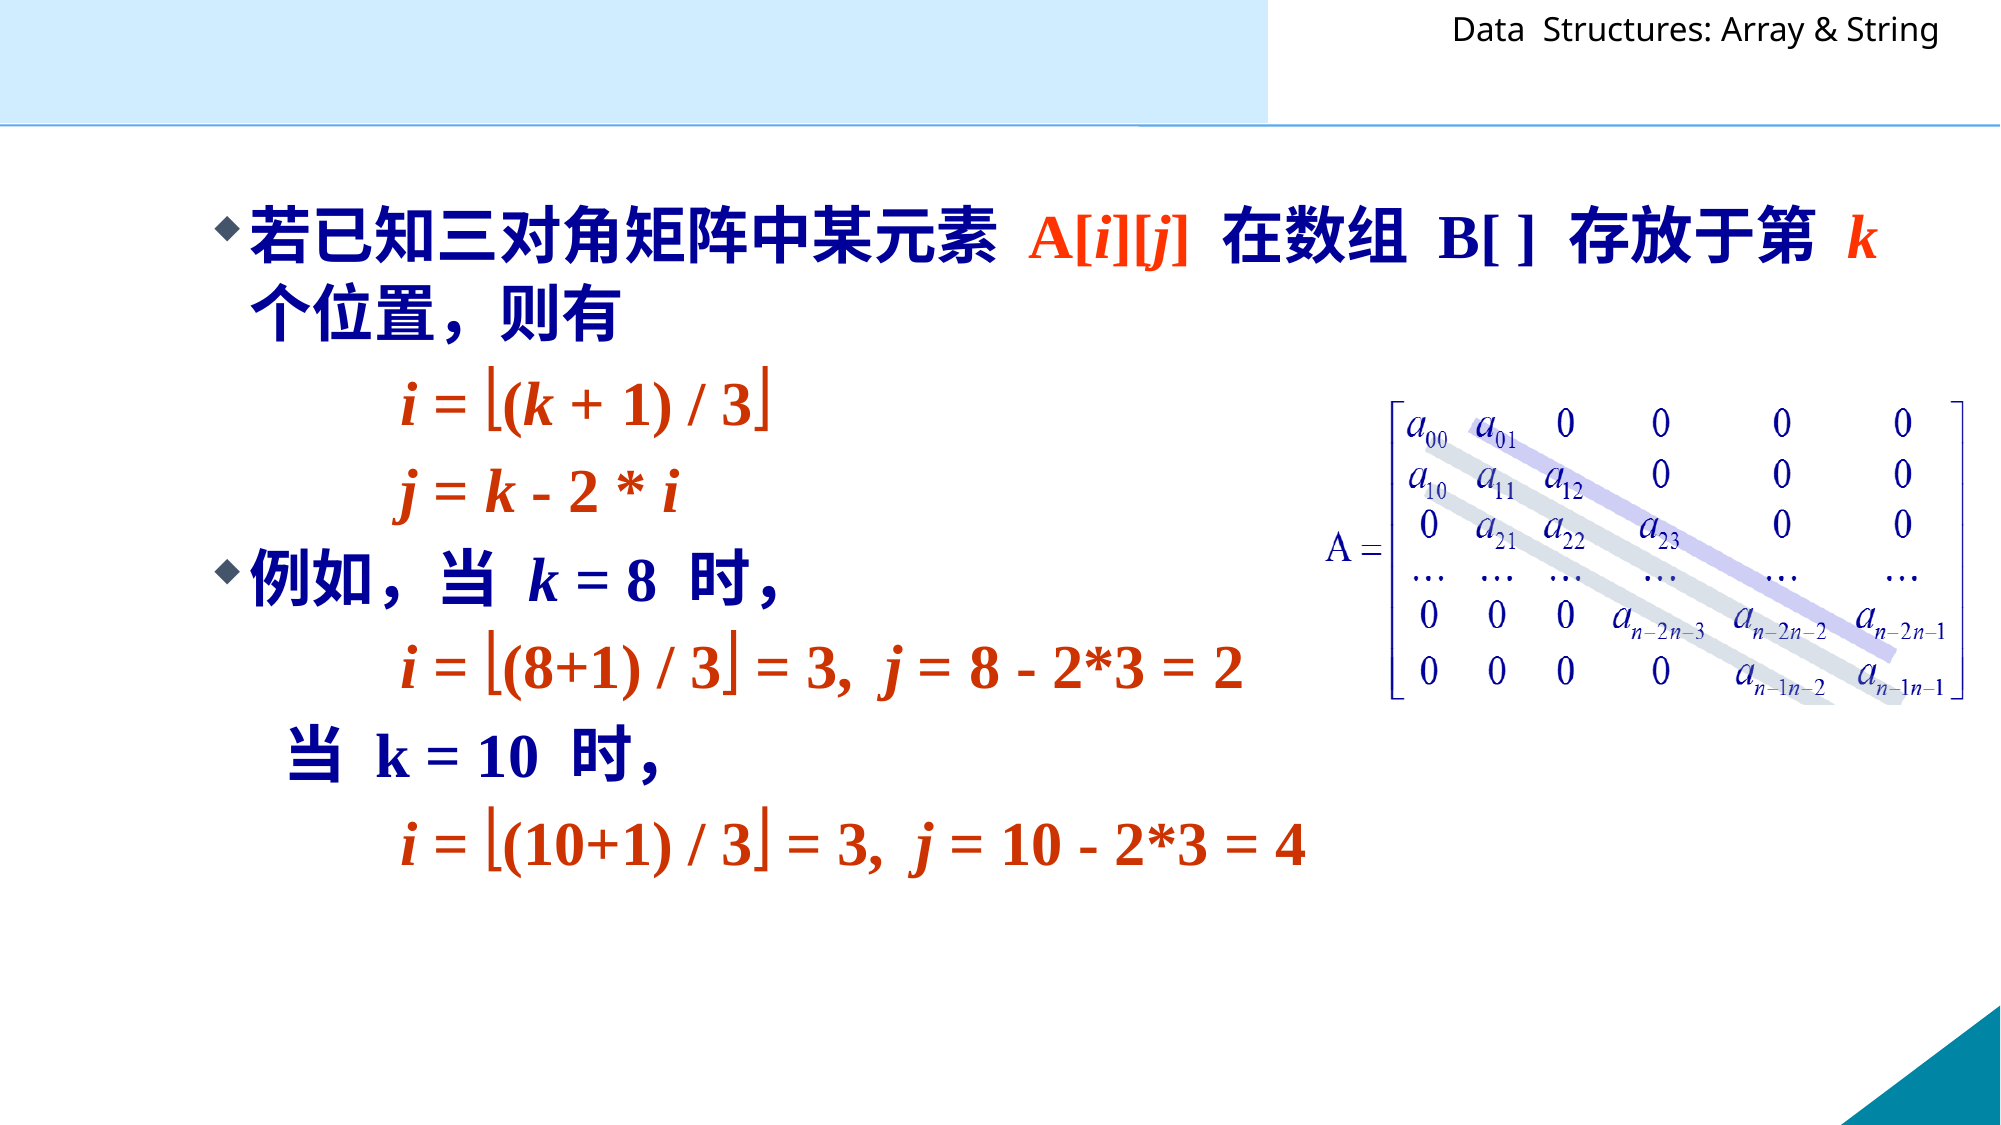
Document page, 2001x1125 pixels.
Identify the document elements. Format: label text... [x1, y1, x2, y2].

list 若已知三对角矩阵中某元素 A[i][j] 在数组 B[ ] 存放于第 k 个位置，则有 i = (k + 1) / 3 j = k - 2 * i 例如，当 k = 8 时， i = (8+1) / 3 = 3, j = 8 - 2*3 = 2 当 k = 10 时， i = (10+1) / 3 = 3, j = 10 - 2*3 = 4 [196, 184, 1919, 997]
picture [1318, 397, 1968, 705]
